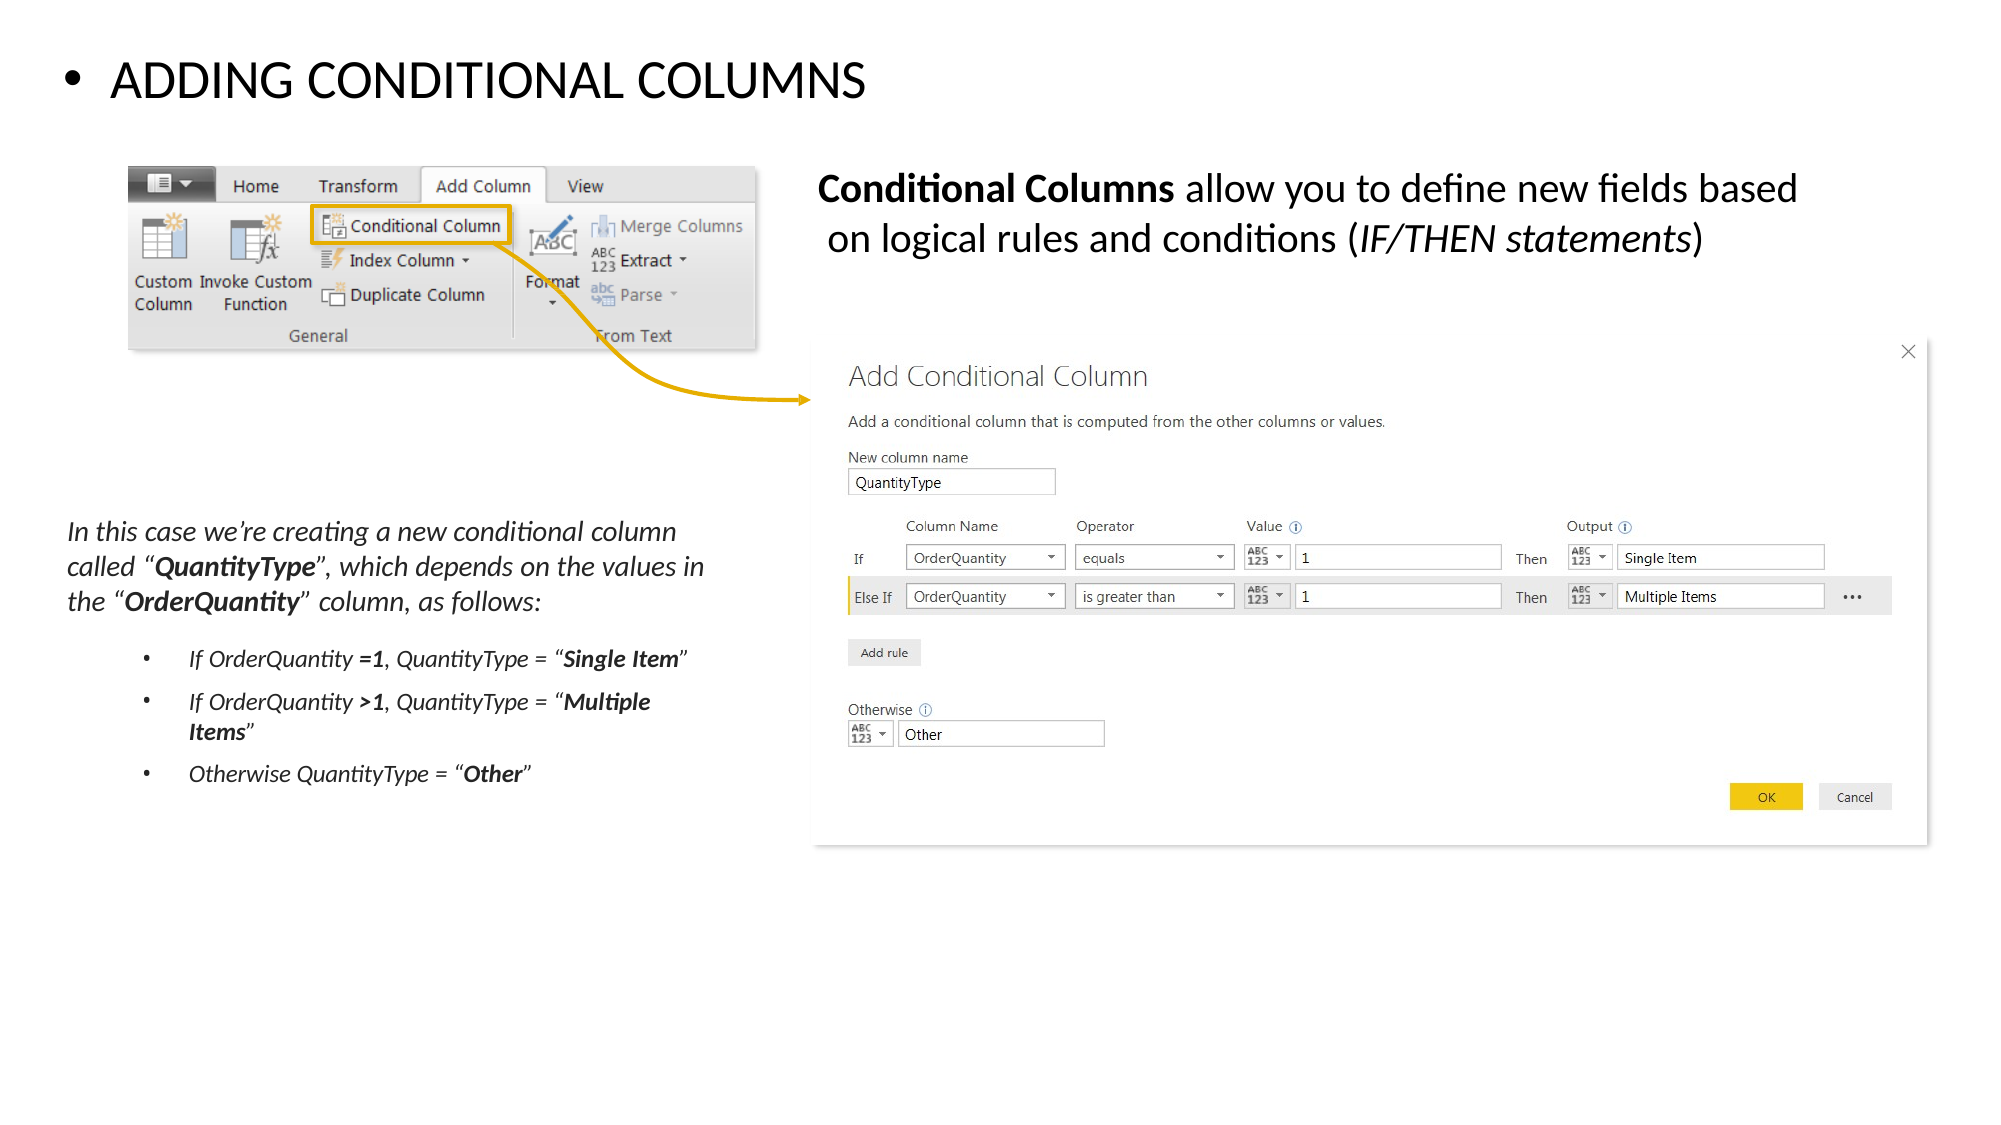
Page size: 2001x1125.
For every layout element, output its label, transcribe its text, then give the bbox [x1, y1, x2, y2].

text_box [127, 164, 765, 359]
text_box In this case we’re creating a new conditional column called “QuantityType”, which depends on the values in the “OrderQuantity” column, as follows: If OrderQuantity =1, QuantityType = “Single Item” If OrderQuantity >1, QuantityType = “Multiple Items” Otherwise QuantityType = “Other” [65, 510, 732, 788]
list ADDING CONDITIONAL COLUMNS [48, 43, 1159, 120]
text_box [619, 359, 809, 407]
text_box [809, 334, 1937, 854]
text_box Conditional Columns allow you to define new fields based on logical rules and conditions (IF/THEN statements) [815, 158, 1805, 261]
